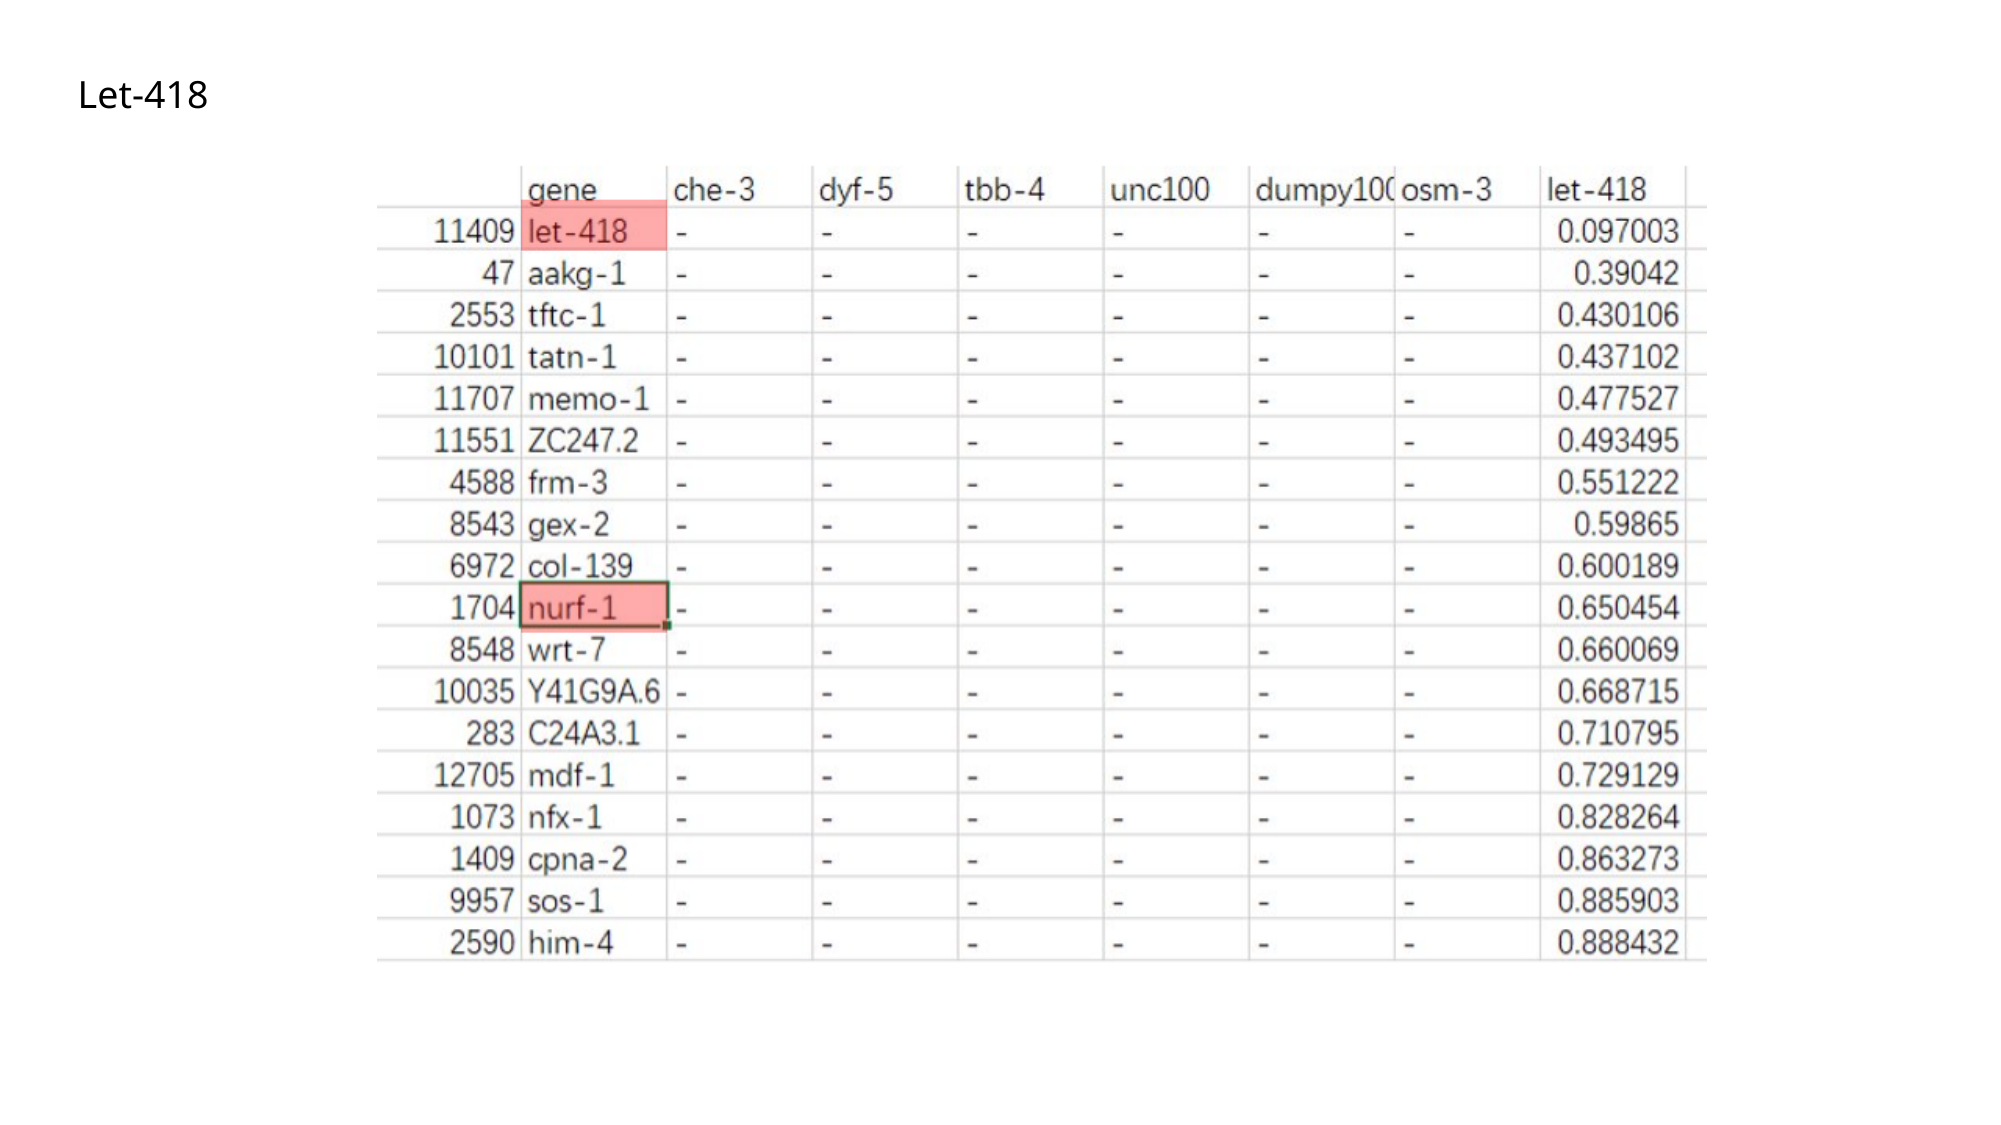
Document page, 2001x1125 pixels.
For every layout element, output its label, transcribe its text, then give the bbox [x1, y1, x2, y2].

text_box Let-418 [62, 64, 224, 124]
picture [377, 160, 1707, 964]
